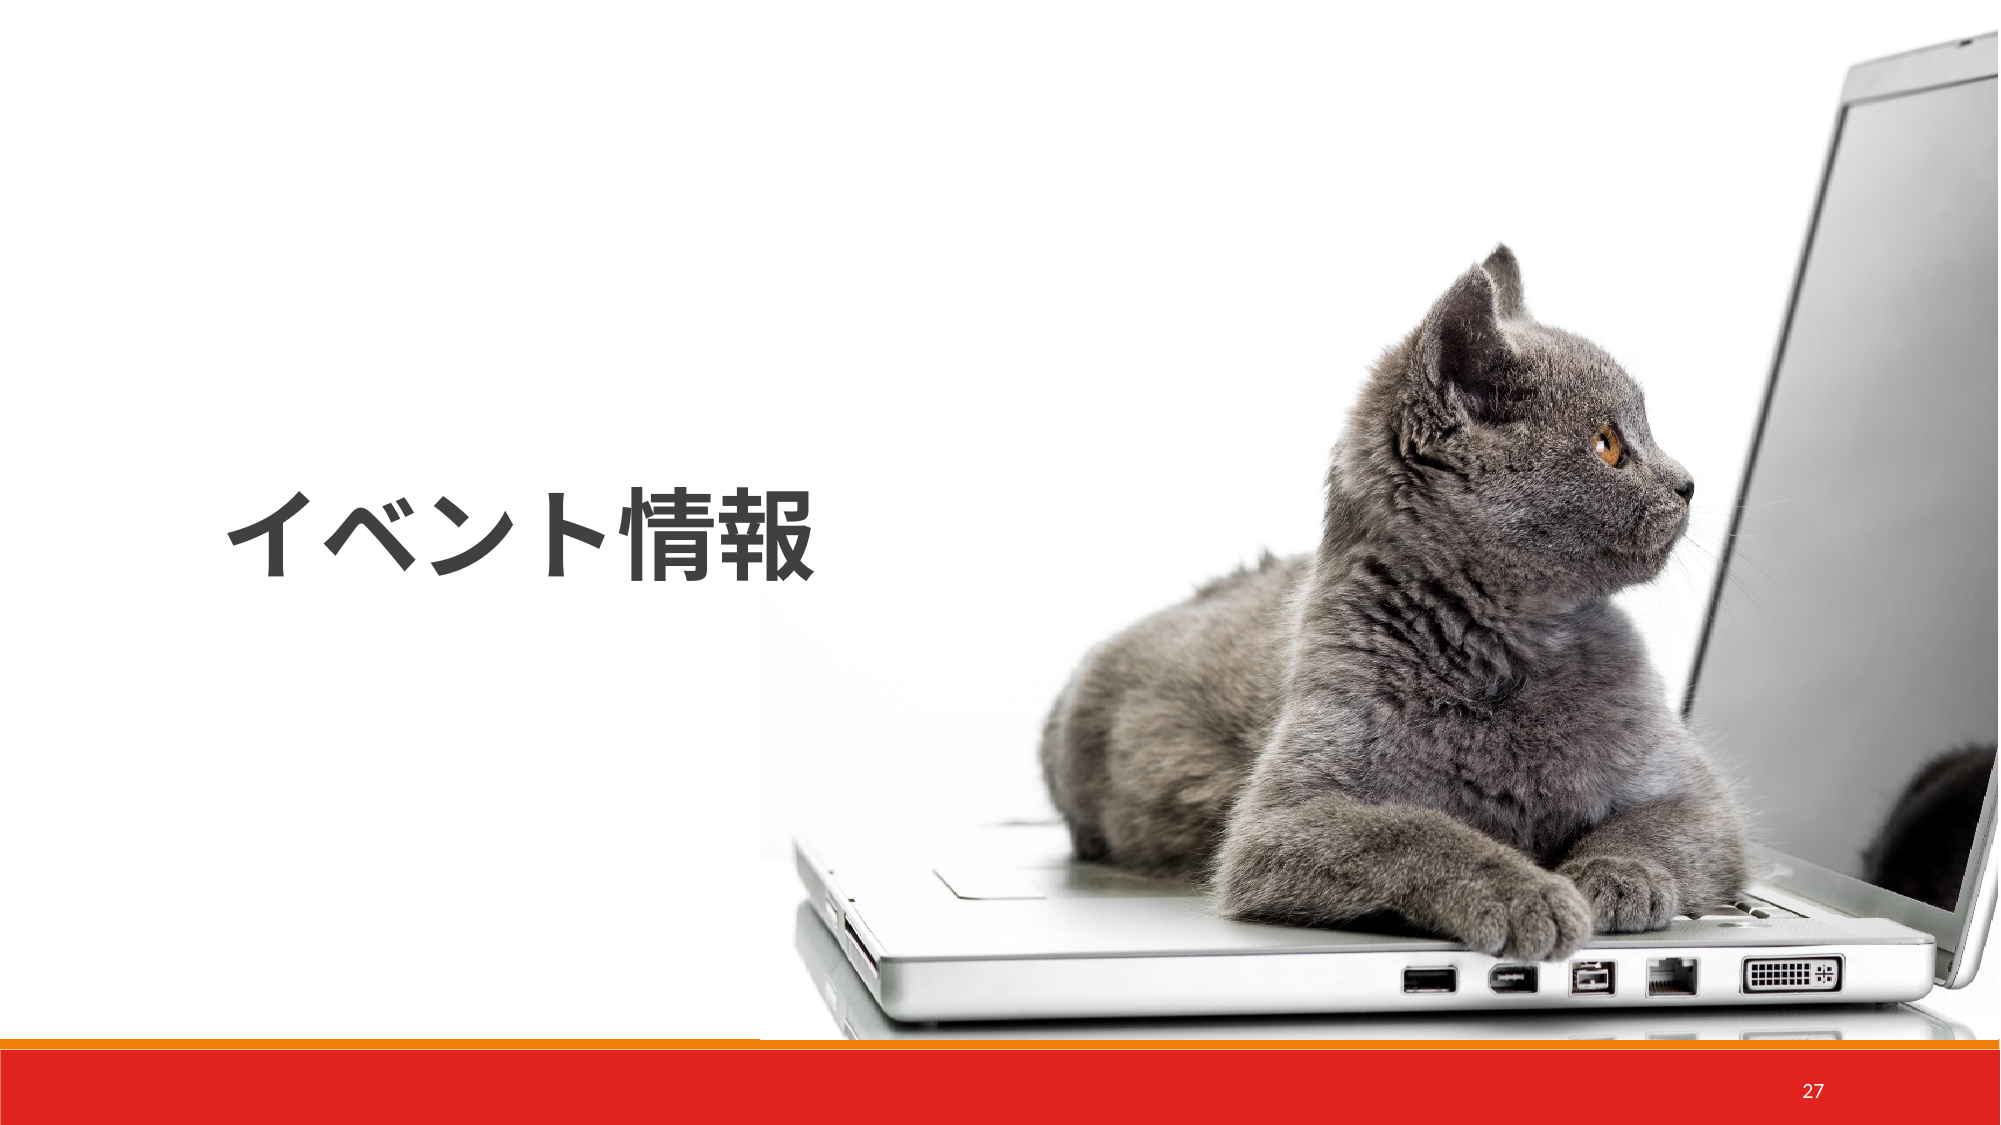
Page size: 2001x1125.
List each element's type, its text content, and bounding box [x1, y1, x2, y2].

title イベント情報 [0, 442, 757, 601]
slide_number 27 [1624, 1059, 1840, 1120]
picture [759, 0, 1999, 1041]
